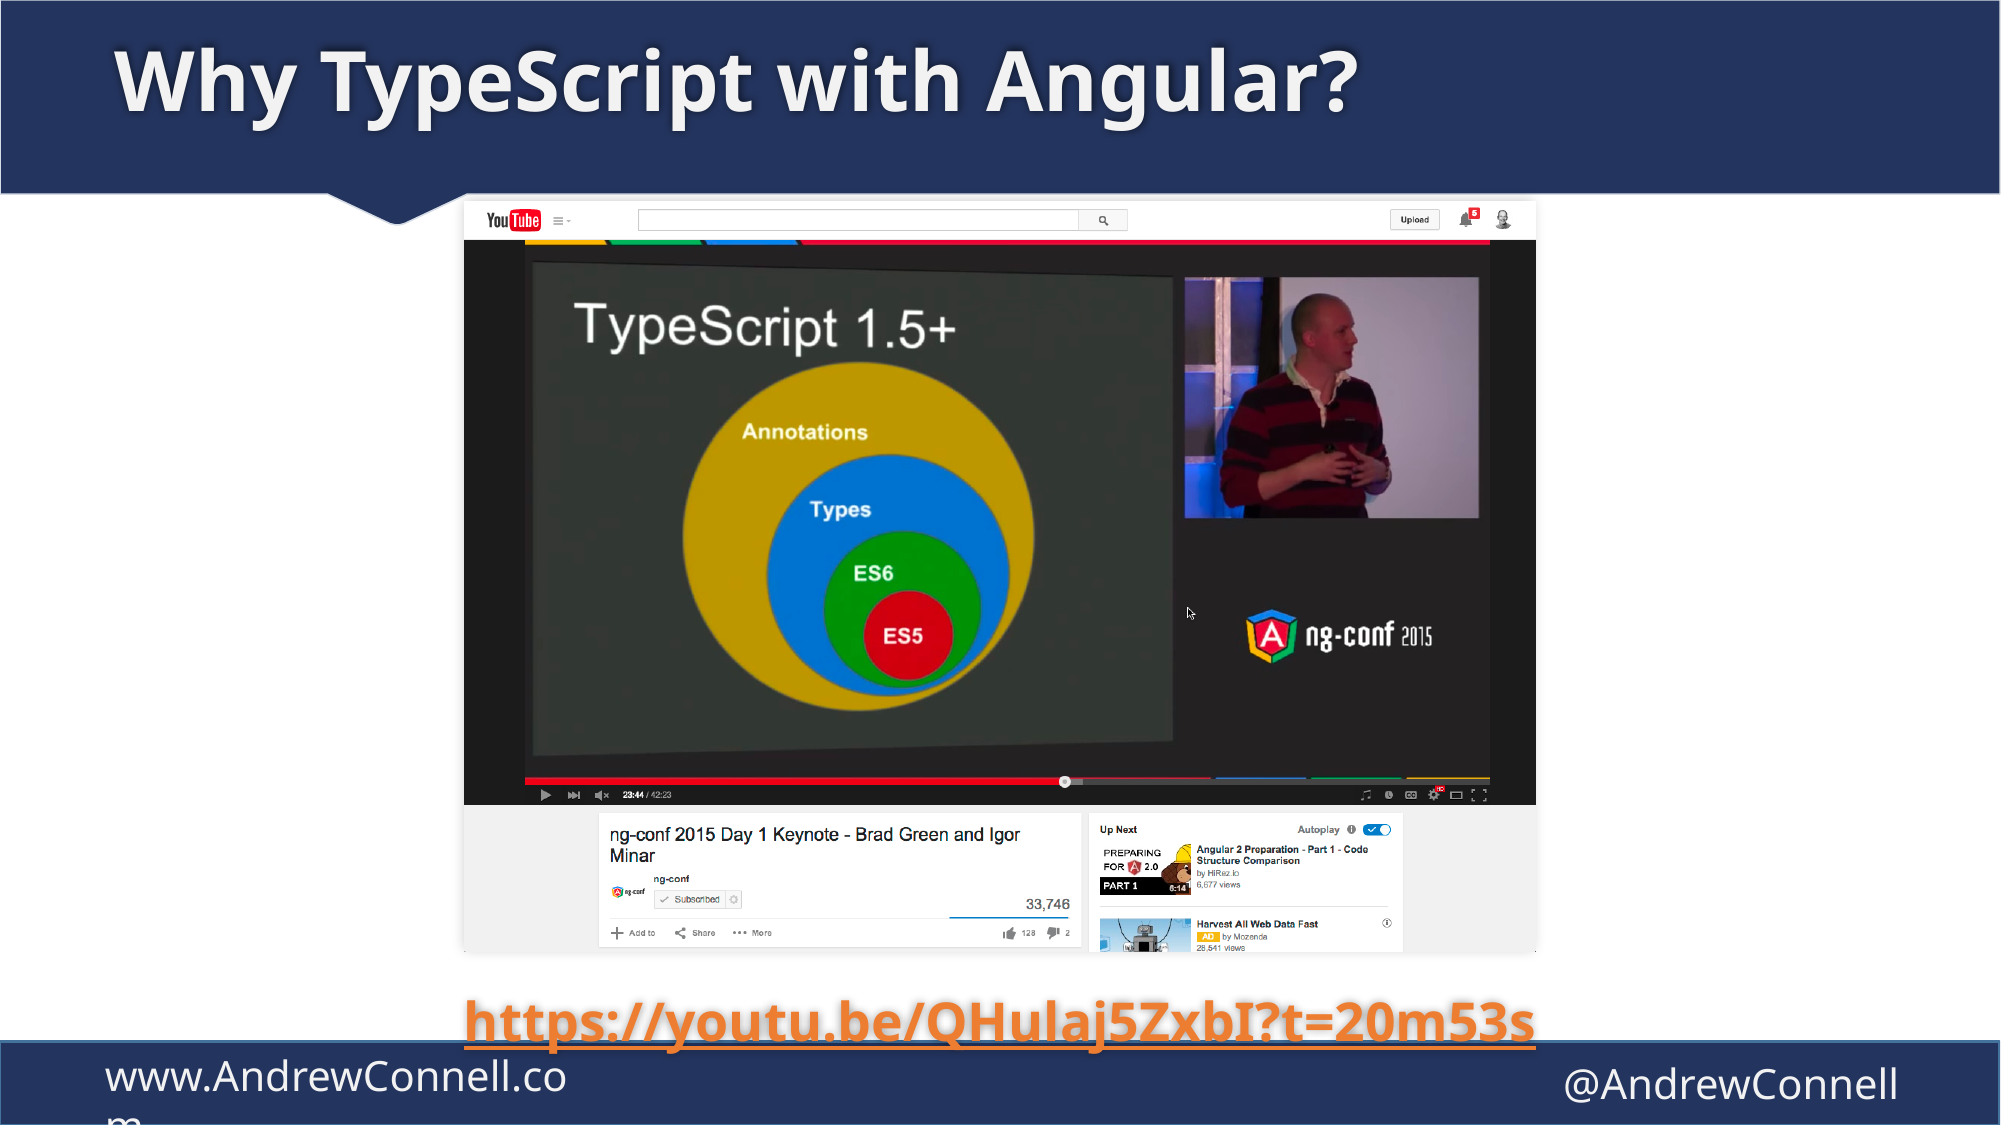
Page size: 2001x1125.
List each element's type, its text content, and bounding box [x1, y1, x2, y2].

picture [464, 200, 1536, 952]
list https://youtu.be/QHulaj5ZxbI?t=20m53s [85, 288, 1915, 1073]
title Why TypeScript with Angular? [99, 17, 1900, 136]
